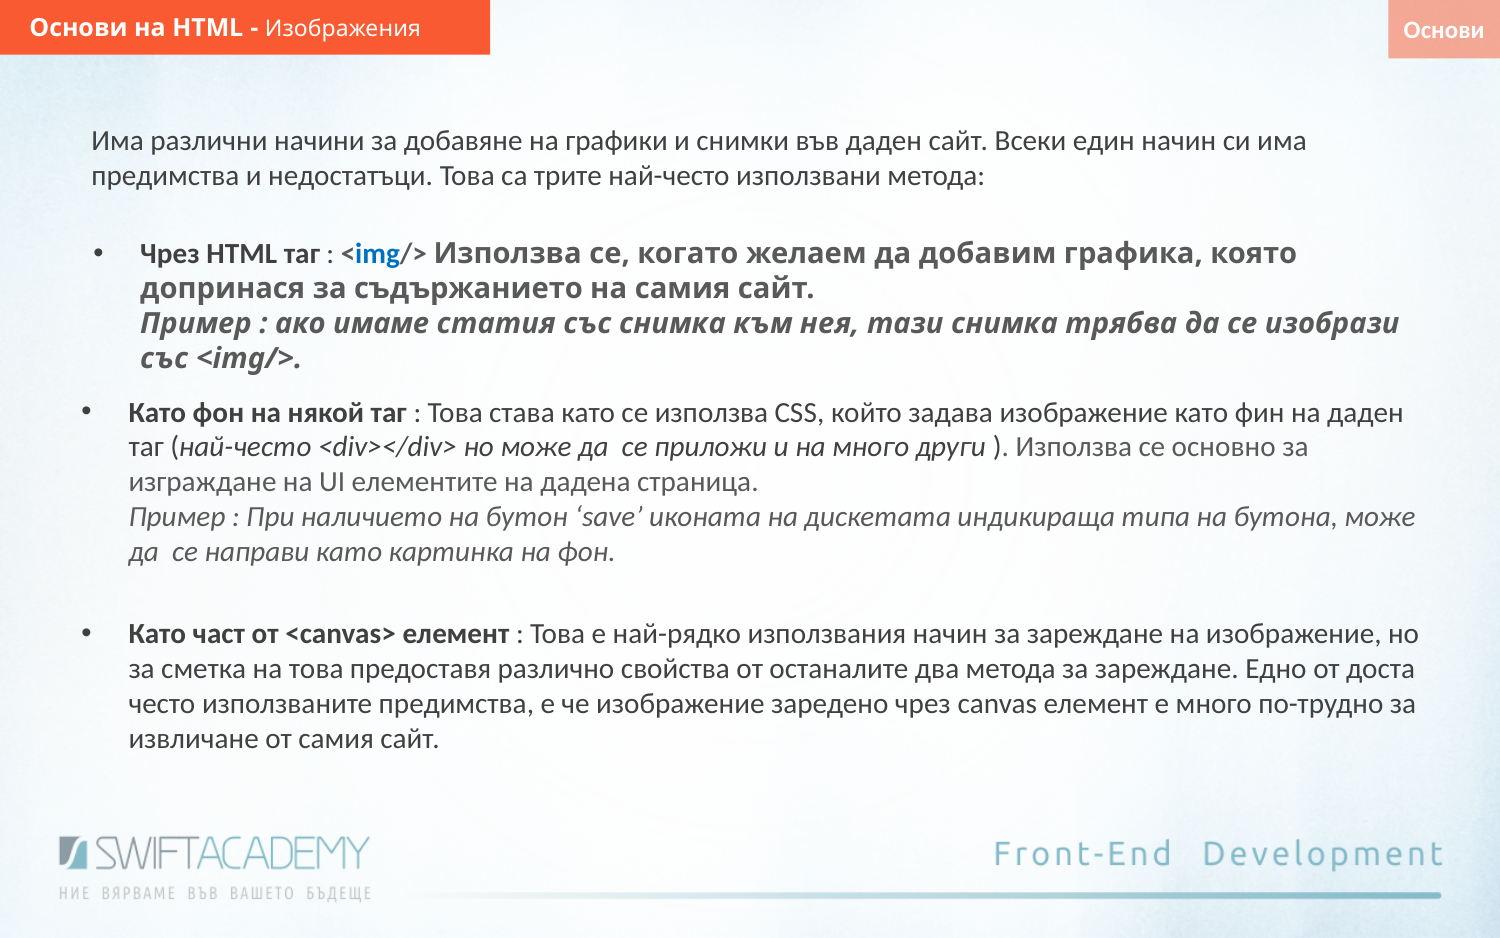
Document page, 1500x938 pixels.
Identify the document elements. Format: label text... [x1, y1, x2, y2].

text_box [0, 0, 491, 56]
text_box [1387, 0, 1500, 59]
text_box Основи на HTML - Изображения [14, 4, 490, 49]
text_box Като част от <canvas> елемент : Това е най-рядко използвания начин за зареждане на изображение, но за сметка на това предоставя различно свойства от останалите два метода за зареждане. Едно от доста често използваните предимства, е че изображение заредено чрез canvas елемент е много по-трудно за извличане от самия сайт. [66, 607, 1449, 763]
text_box Има различни начини за добавяне на графики и снимки във даден сайт. Всеки един начин си има предимства и недостатъци. Това са трите най-често използвани метода: [76, 114, 1436, 199]
text_box Основи [1388, 6, 1500, 52]
text_box Чрез HTML таг : <img/> Използва се, когато желаем да добавим графика, която допринася за съдържанието на самия сайт. Пример : ако имаме статия със снимка към нея, тази снимка трябва да се изобрази със <img/>. [78, 227, 1461, 382]
text_box Като фон на някой таг : Това става като се използва CSS, който задава изображение като фин на даден таг (най-често <div></div> но може да се приложи и на много други ). Използва се основно за изграждане на UI елементите на дадена страница. Пример : При наличието на бутон ‘save’ иконата на дискетата индикираща типа на бутона, може да се направи като картинка на фон. [66, 385, 1449, 575]
